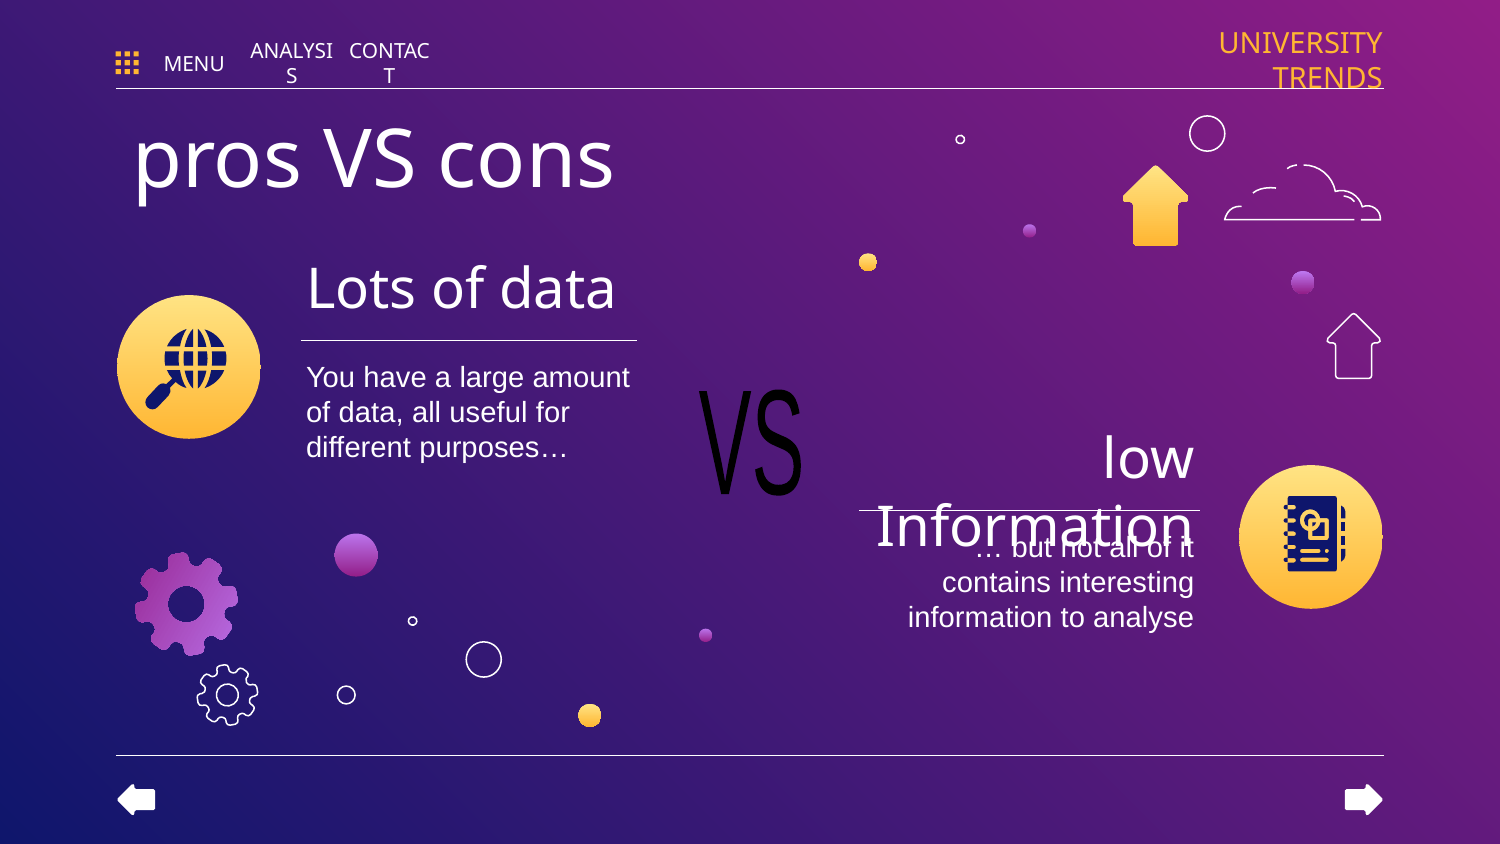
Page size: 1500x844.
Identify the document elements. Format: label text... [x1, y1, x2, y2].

text_box CONTACT [346, 45, 433, 81]
text_box [1022, 224, 1037, 238]
text_box [699, 628, 713, 642]
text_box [144, 328, 227, 410]
subtitle … but not all of it contains interesting information to analyse [843, 513, 1210, 642]
text_box [117, 295, 261, 439]
text_box MENU [151, 45, 237, 81]
text_box ANALYSIS [248, 45, 335, 81]
text_box [1344, 784, 1383, 816]
text_box [197, 664, 258, 726]
text_box [1239, 465, 1383, 609]
title Lots of data [290, 237, 657, 311]
text_box [117, 784, 156, 816]
title low Information [843, 407, 1210, 481]
text_box [1122, 165, 1189, 246]
title pros VS cons [117, 90, 1383, 191]
text_box [109, 45, 145, 81]
text_box UNIVERSITY TRENDS [1158, 34, 1383, 85]
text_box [1224, 164, 1382, 221]
text_box [135, 552, 238, 656]
text_box [859, 253, 878, 271]
text_box [1327, 313, 1381, 379]
text_box [578, 703, 602, 727]
text_box [1291, 270, 1315, 294]
subtitle You have a large amount of data, all useful for different purposes… [290, 343, 657, 472]
text_box [334, 533, 378, 577]
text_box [1283, 495, 1346, 572]
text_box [115, 50, 139, 75]
